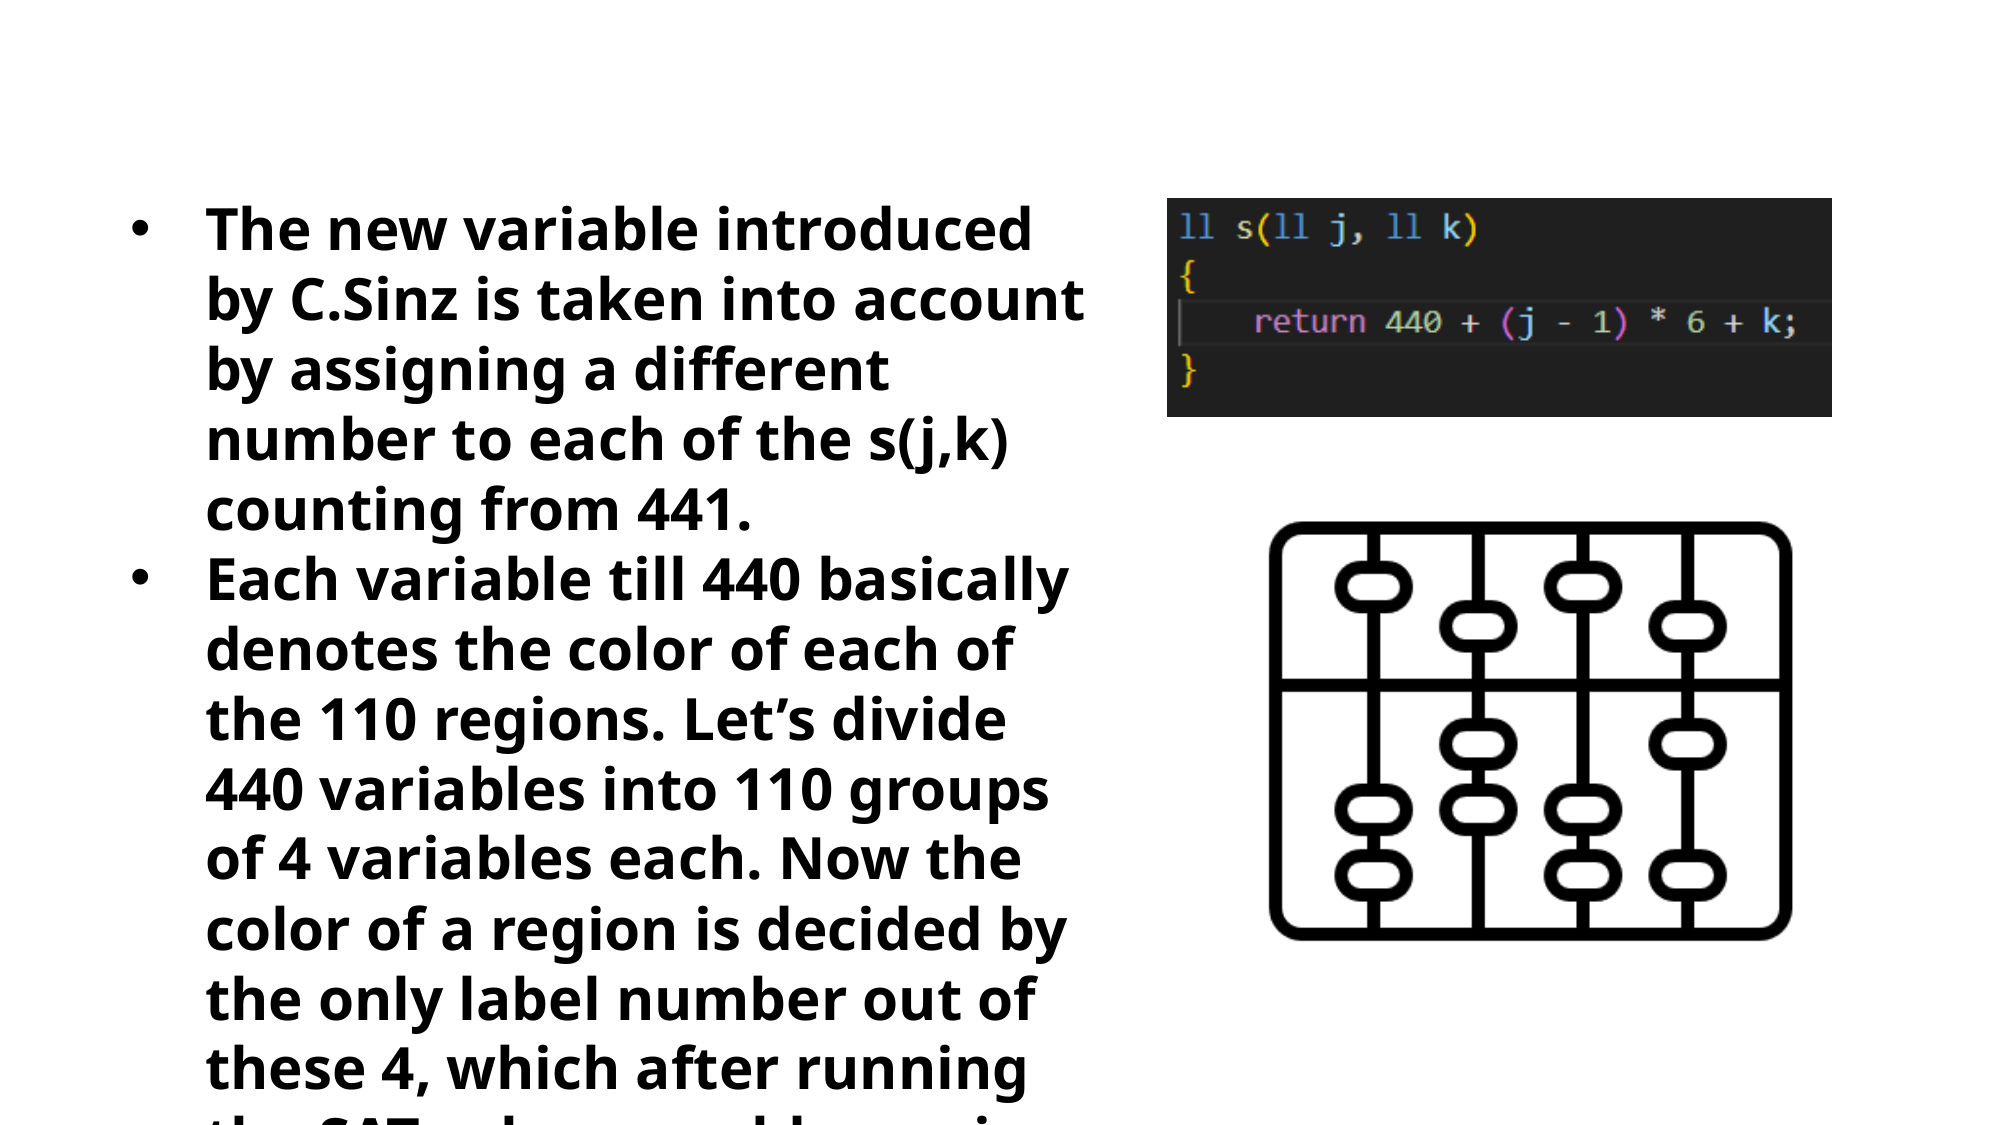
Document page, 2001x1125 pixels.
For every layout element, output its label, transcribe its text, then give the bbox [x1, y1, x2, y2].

text_box The new variable introduced by C.Sinz is taken into account by assigning a different number to each of the s(j,k) counting from 441. Each variable till 440 basically denotes the color of each of the 110 regions. Let’s divide 440 variables into 110 groups of 4 variables each. Now the color of a region is decided by the only label number out of these 4, which after running the SAT solver would remain positive. Eg: If the result shows that in order for the problem to be satisfiable, 1st region must have label numbers like -1 2 -3 -4. This means that 1st region is colored which 2nd color and neither of the remaining ones. [115, 184, 1105, 1125]
picture [1167, 198, 1845, 1046]
